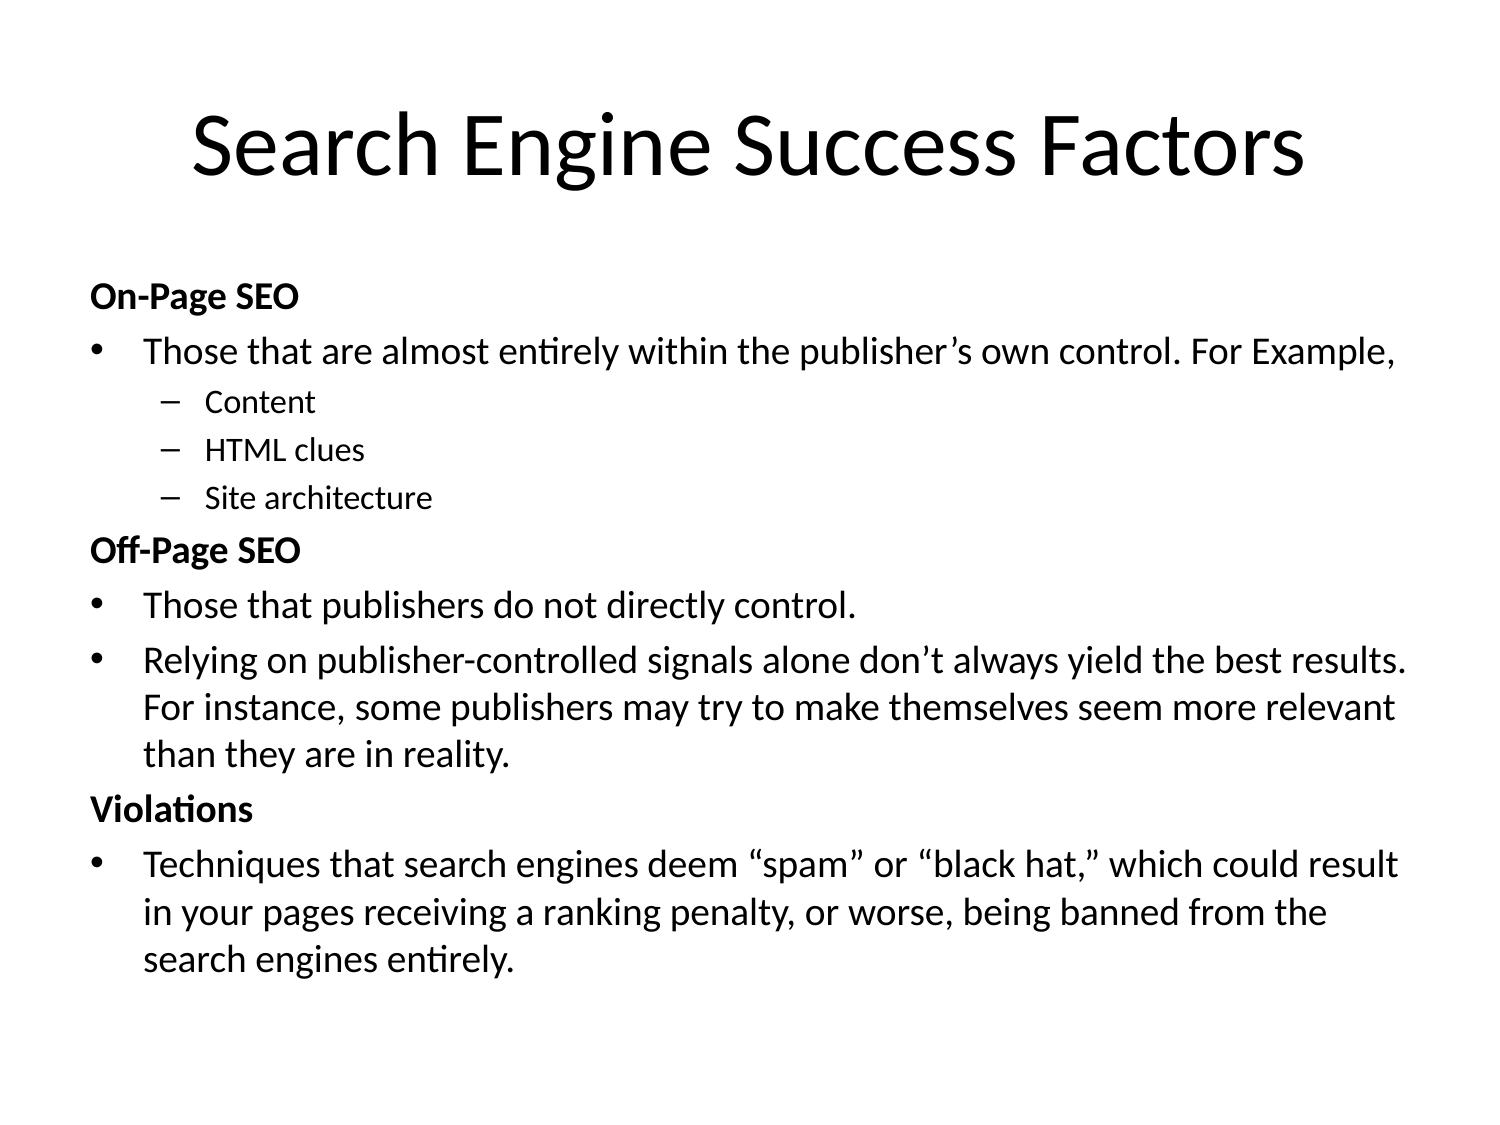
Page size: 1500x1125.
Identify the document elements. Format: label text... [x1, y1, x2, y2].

list On-Page SEO Those that are almost entirely within the publisher’s own control. For Example, Content HTML clues Site architecture Off-Page SEO Those that publishers do not directly control. Relying on publisher-controlled signals alone don’t always yield the best results. For instance, some publishers may try to make themselves seem more relevant than they are in reality. Violations Techniques that search engines deem “spam” or “black hat,” which could result in your pages receiving a ranking penalty, or worse, being banned from the search engines entirely. [75, 262, 1425, 1005]
title Search Engine Success Factors [75, 45, 1425, 233]
